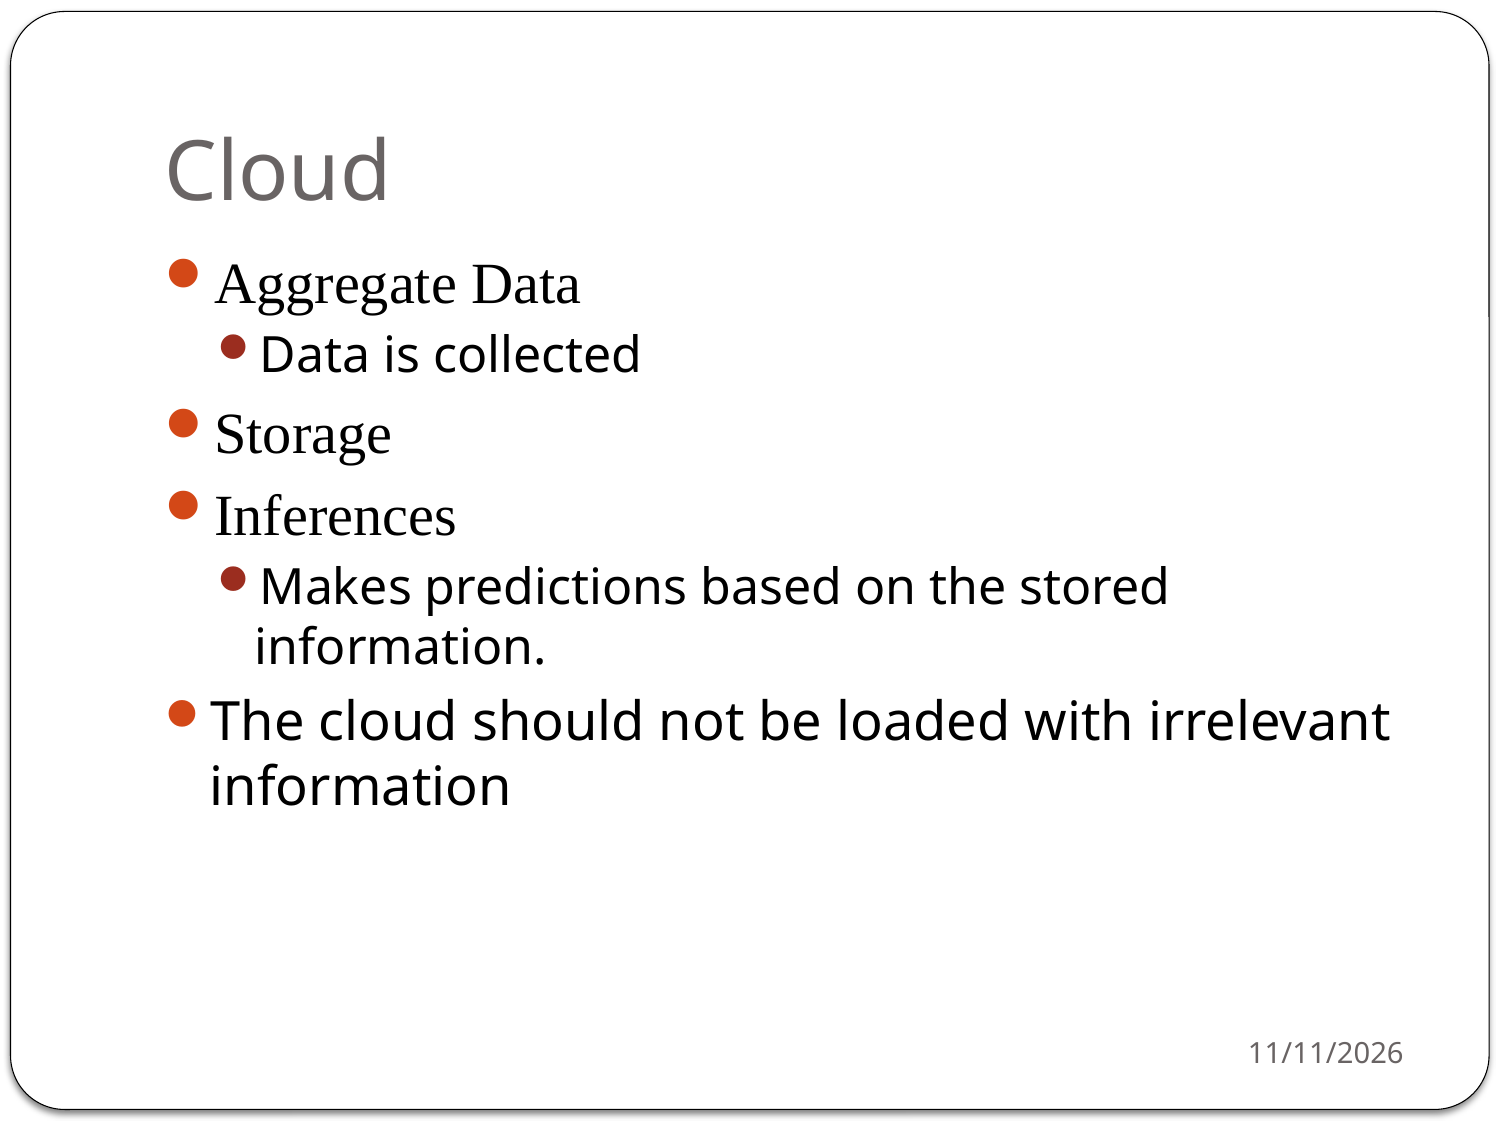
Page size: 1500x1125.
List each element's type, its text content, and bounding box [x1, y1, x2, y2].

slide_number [1012, 1015, 1419, 1094]
title Cloud [150, 45, 1425, 233]
list Aggregate Data Data is collected Storage Inferences Makes predictions based on the stored information. The cloud should not be loaded with irrelevant information [150, 237, 1425, 988]
